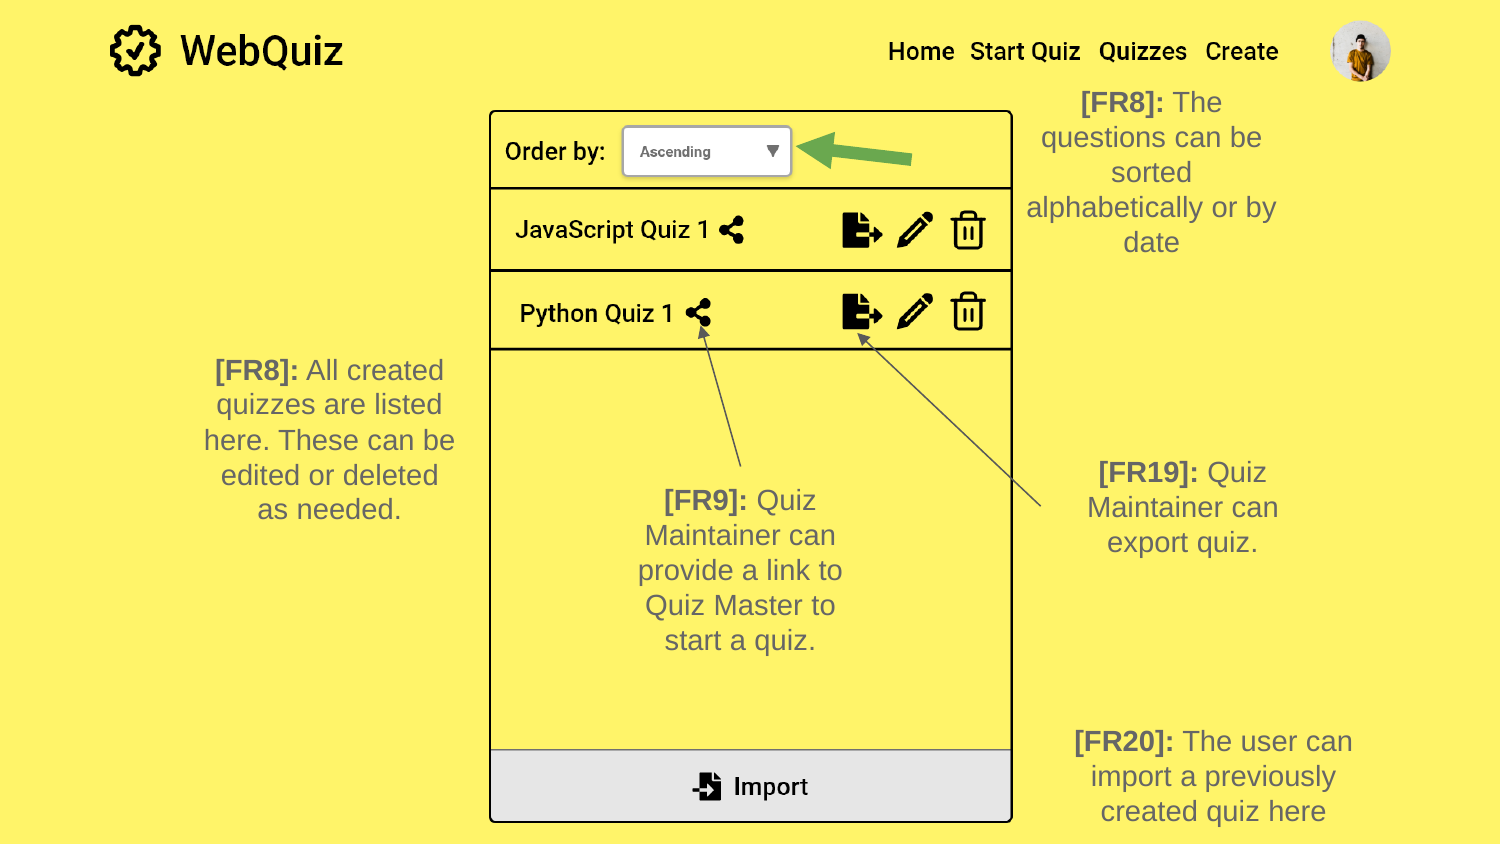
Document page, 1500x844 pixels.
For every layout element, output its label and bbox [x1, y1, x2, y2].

text_box [700, 325, 741, 467]
text_box [857, 332, 1041, 508]
text_box [795, 145, 912, 160]
picture [0, 0, 1500, 844]
